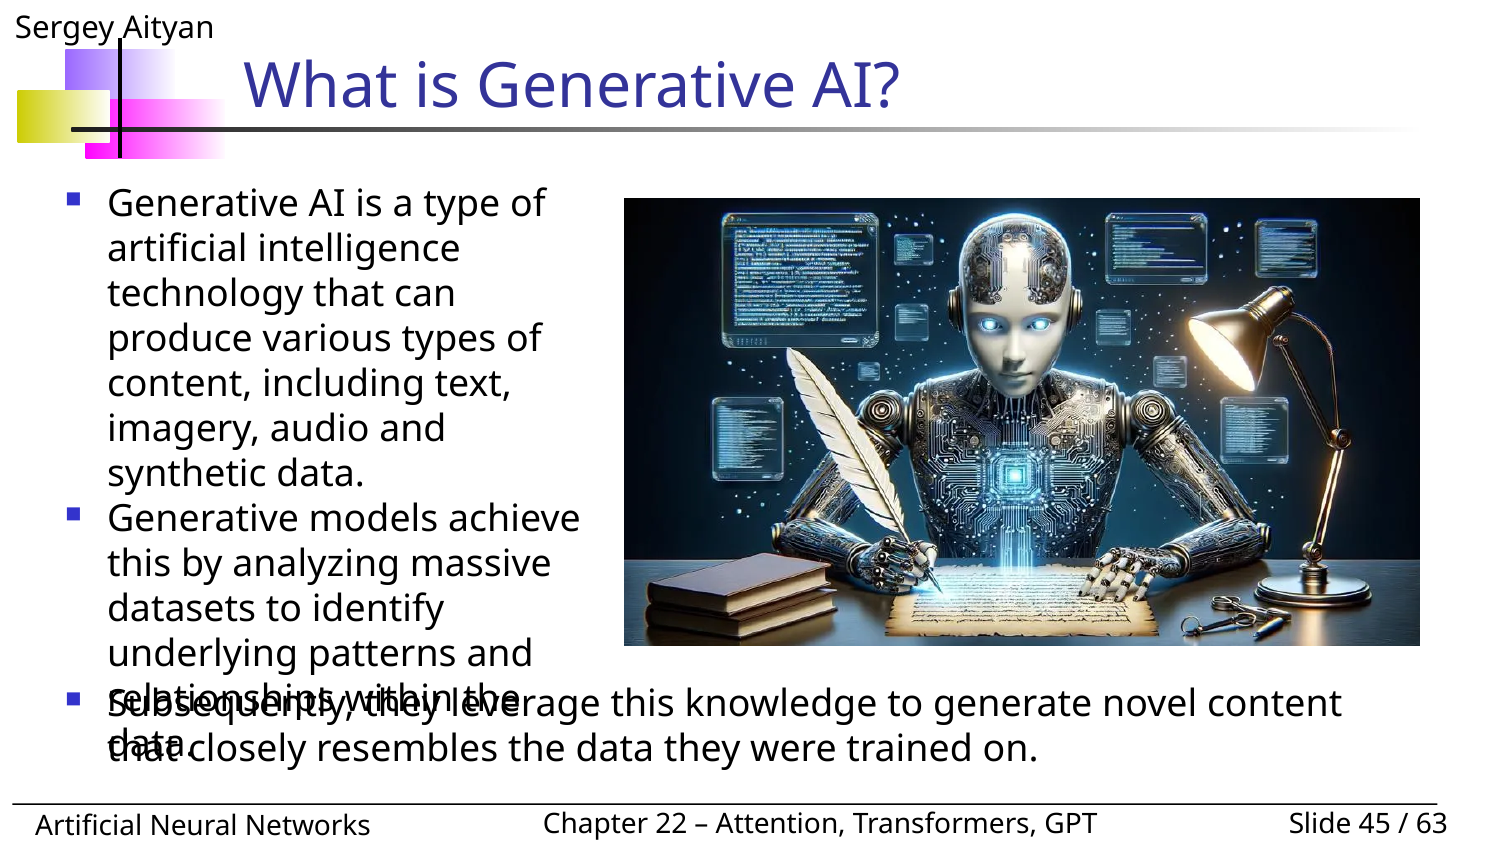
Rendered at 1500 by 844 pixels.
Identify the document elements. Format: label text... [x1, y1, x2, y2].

list Generative AI is a type of artificial intelligence technology that can produce various types of content, including text, imagery, audio and synthetic data. Generative models achieve this by analyzing massive datasets to identify underlying patterns and relationships within the data. [50, 171, 604, 585]
list Subsequently, they leverage this knowledge to generate novel content that closely resembles the data they were trained on. [50, 671, 1392, 767]
title What is Generative AI? [228, 46, 1332, 128]
picture [624, 198, 1420, 646]
